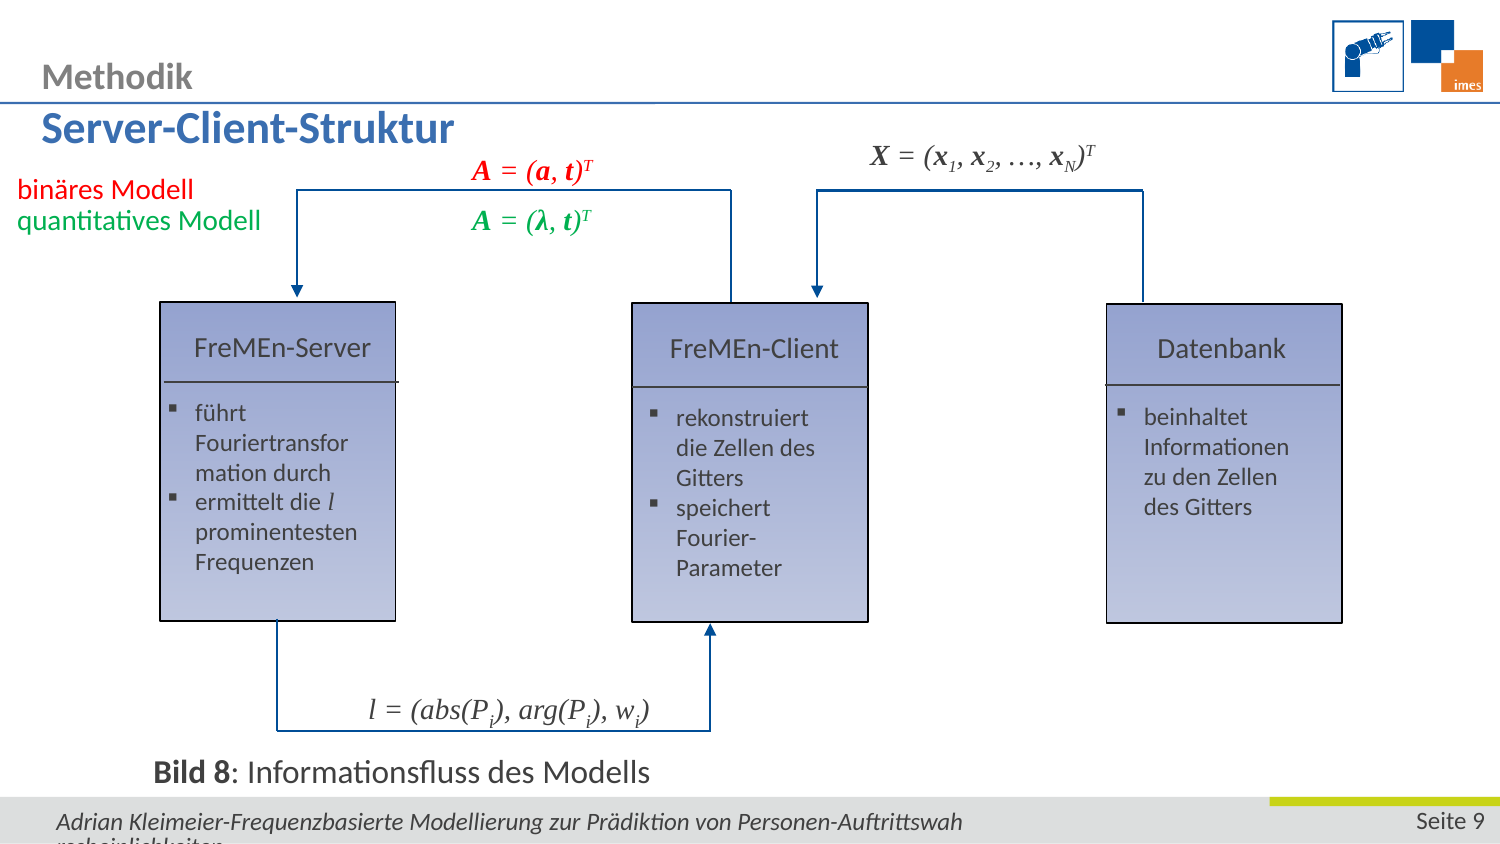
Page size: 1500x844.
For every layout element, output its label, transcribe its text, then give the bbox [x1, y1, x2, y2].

text_box quantitatives Modell [2, 193, 291, 244]
picture [1411, 20, 1483, 92]
title Server-Client-Struktur [41, 103, 1223, 162]
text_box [159, 301, 400, 622]
text_box Datenbank [1347, 321, 1356, 372]
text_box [816, 189, 1143, 303]
text_box A = (a, t)T [457, 143, 693, 187]
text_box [1104, 303, 1343, 624]
picture [1332, 20, 1404, 92]
footer Adrian Kleimeier-Frequenzbasierte Modellierung zur Prädiktion von Personen-Auftrittswahrscheinlichkeiten [41, 796, 988, 844]
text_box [276, 618, 711, 733]
text_box Bild 8: Informationsfluss des Modells [138, 742, 849, 798]
list Methodik [41, 43, 1223, 103]
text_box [296, 188, 732, 303]
text_box binäres Modell [2, 163, 393, 193]
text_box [631, 302, 869, 623]
text_box X = (x1, x2, …, xN)T [855, 128, 1179, 183]
